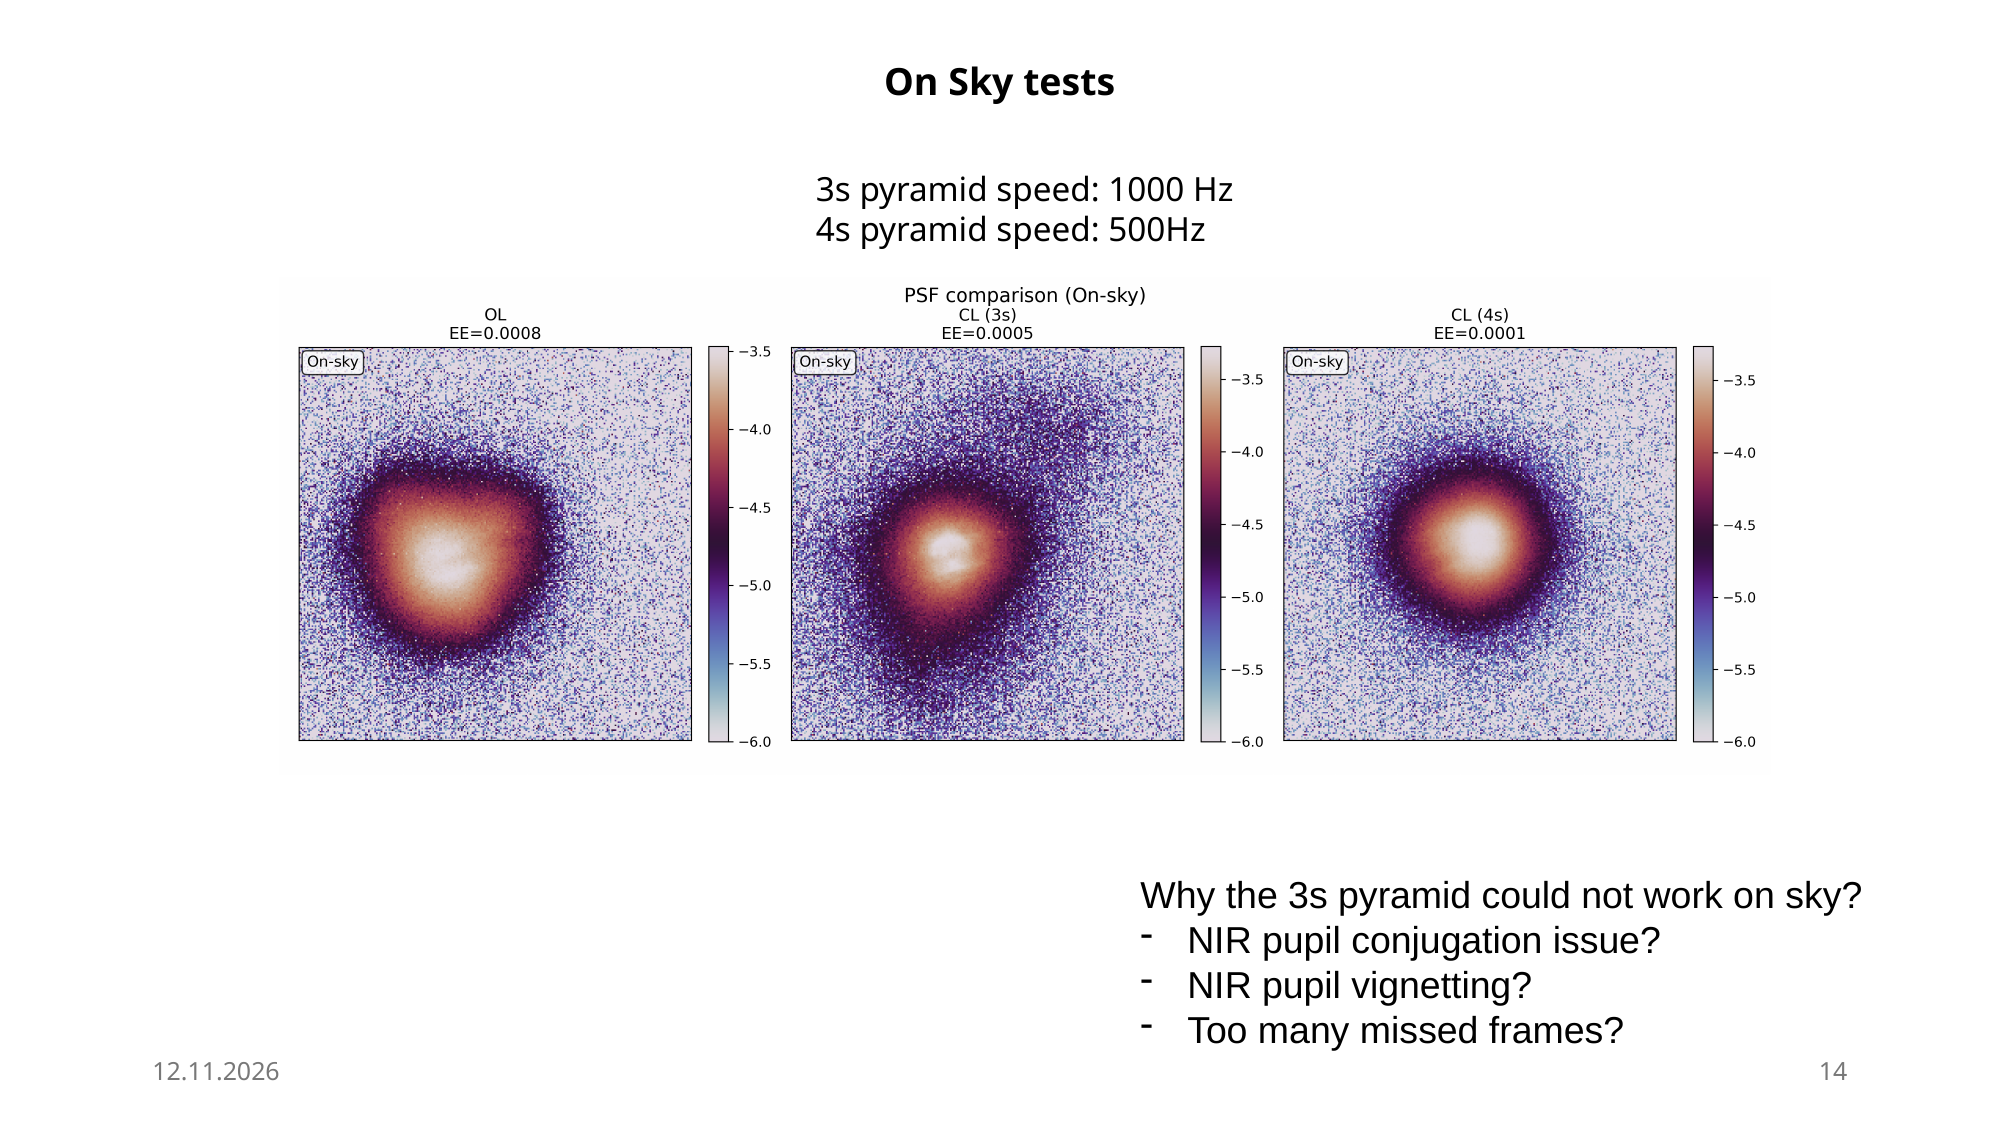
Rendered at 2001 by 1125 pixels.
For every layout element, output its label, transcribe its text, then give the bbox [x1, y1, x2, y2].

text_box Why the 3s pyramid could not work on sky? NIR pupil conjugation issue? NIR pupil vignetting? Too many missed frames? [1125, 863, 1878, 1104]
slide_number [137, 1042, 588, 1103]
picture [279, 277, 1771, 776]
text_box 3s pyramid speed: 1000 Hz 4s pyramid speed: 500Hz [801, 160, 1250, 255]
text_box On Sky tests [869, 50, 1131, 111]
